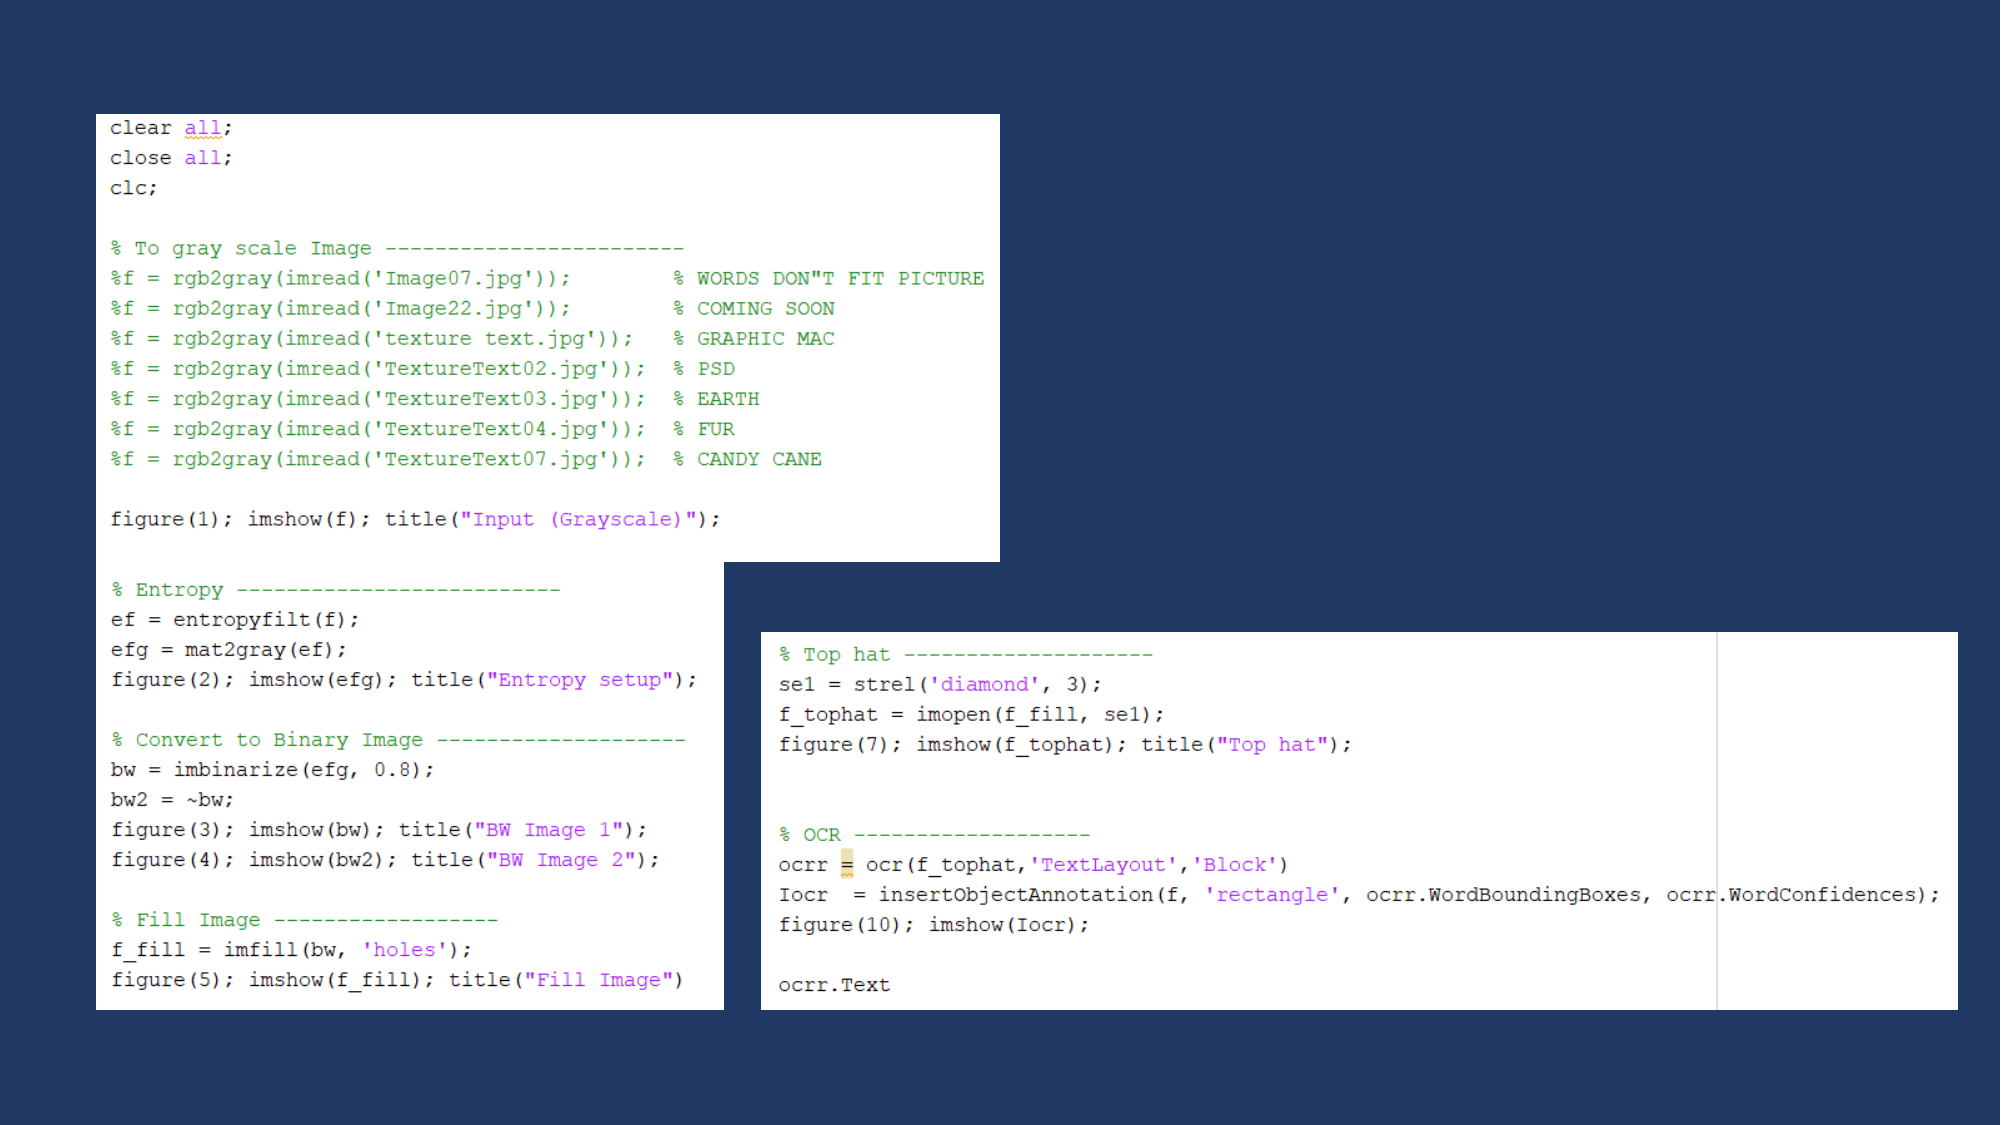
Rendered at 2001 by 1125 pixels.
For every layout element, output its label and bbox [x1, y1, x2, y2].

text_box [96, 114, 1001, 1011]
picture [761, 632, 1958, 1010]
